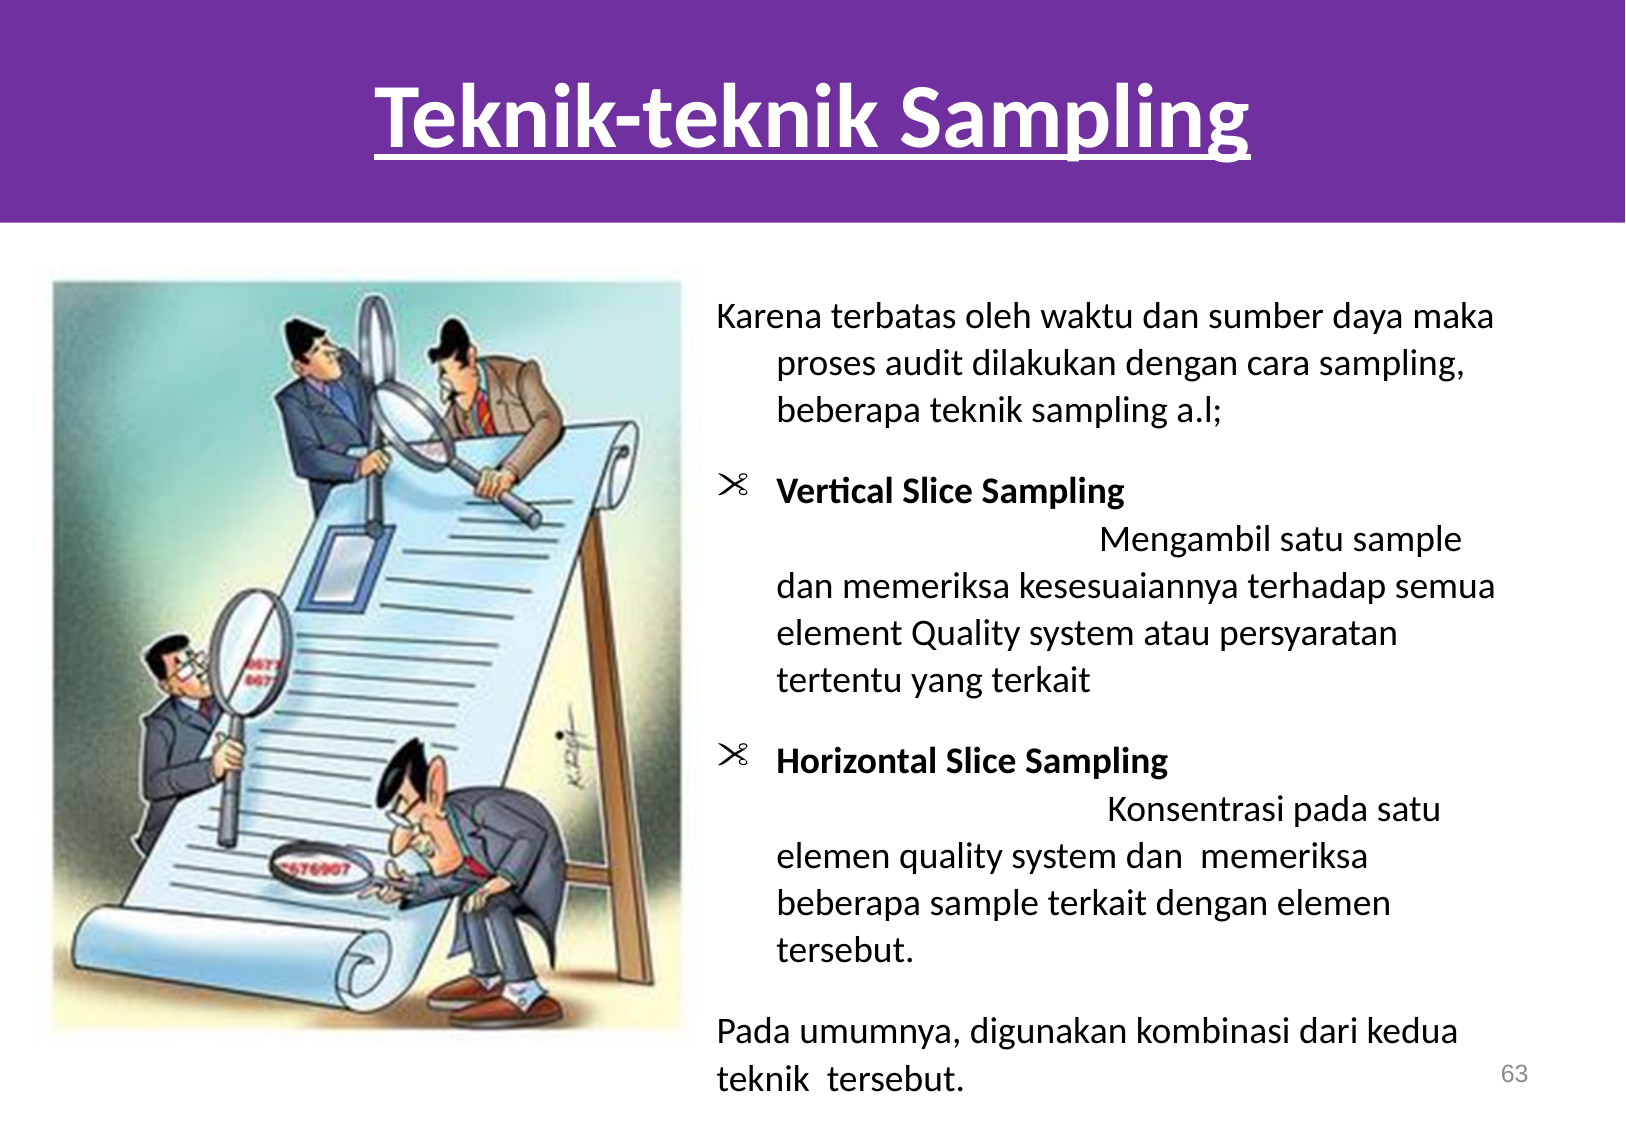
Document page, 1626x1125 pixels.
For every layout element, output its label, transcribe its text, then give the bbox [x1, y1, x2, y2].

title Teknik-teknik Sampling [0, 0, 1625, 223]
picture [32, 266, 703, 1043]
slide_number 63 [1164, 1042, 1544, 1103]
list Karena terbatas oleh waktu dan sumber daya maka proses audit dilakukan dengan cara sampling, beberapa teknik sampling a.l; Vertical Slice Sampling Mengambil satu sample dan memeriksa kesesuaiannya terhadap semua element Quality system atau persyaratan tertentu yang terkait Horizontal Slice Sampling Konsentrasi pada satu elemen quality system dan memeriksa beberapa sample terkait dengan elemen tersebut. Pada umumnya, digunakan kombinasi dari kedua teknik tersebut. [701, 281, 1534, 1073]
